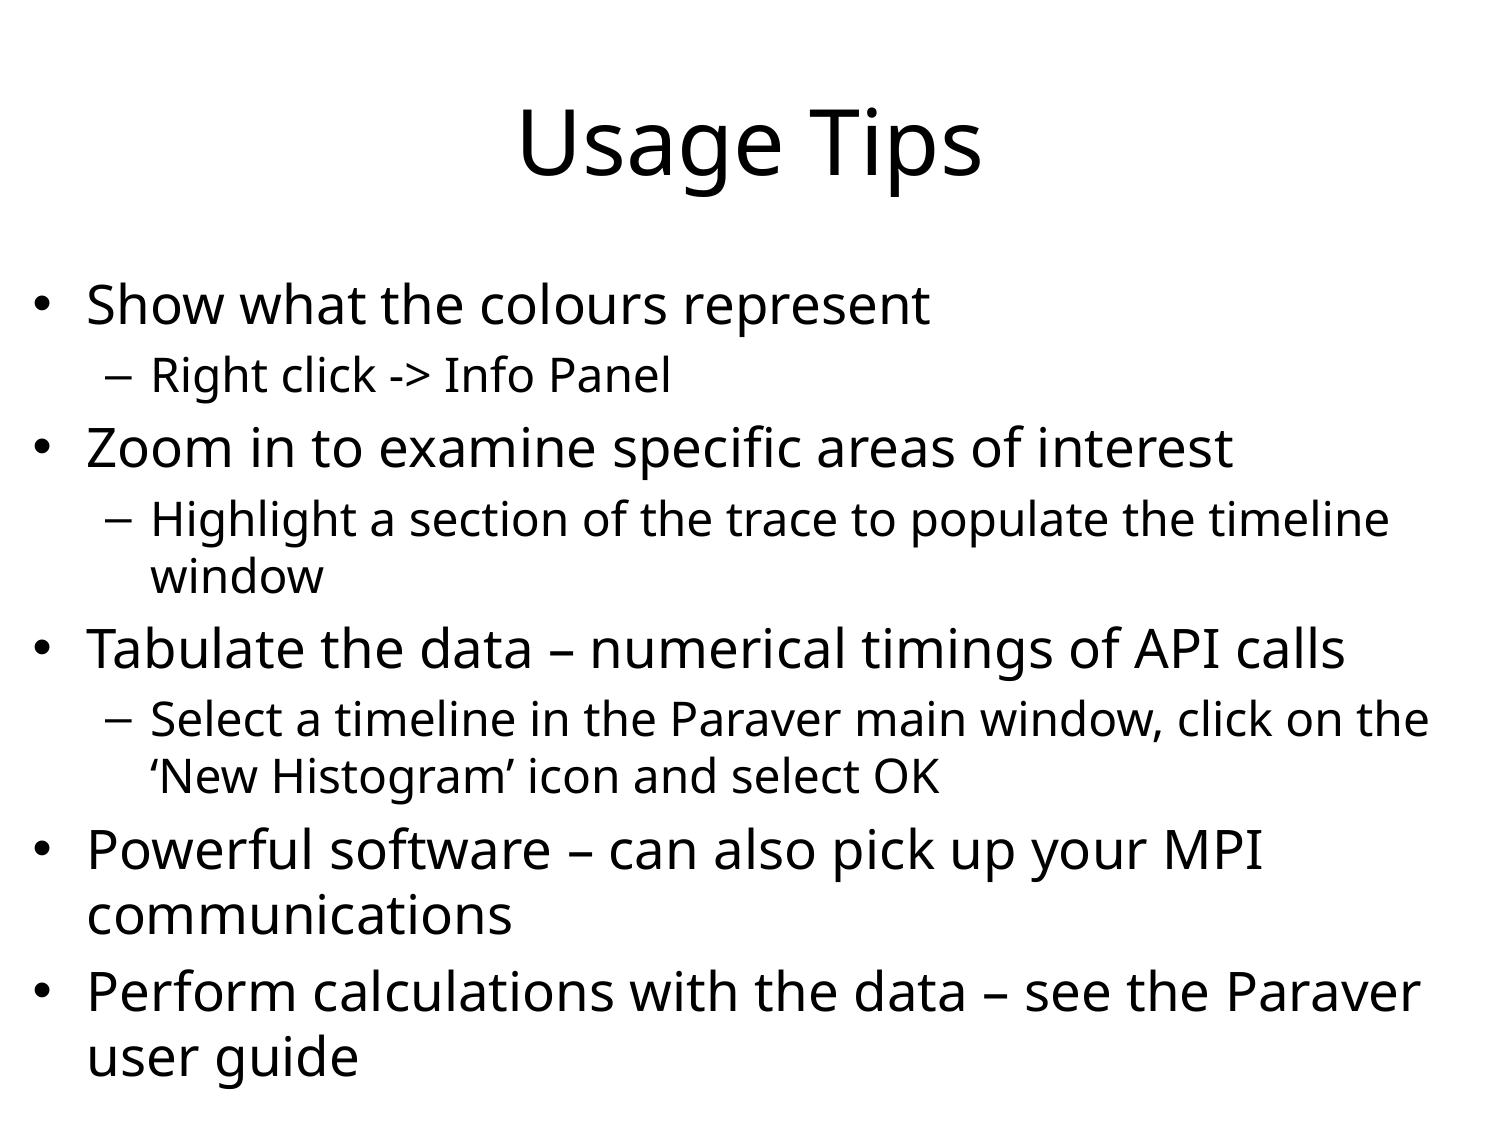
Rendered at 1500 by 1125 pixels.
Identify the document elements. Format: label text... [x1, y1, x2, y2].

title Usage Tips [75, 45, 1425, 233]
list Show what the colours represent Right click -> Info Panel Zoom in to examine specific areas of interest Highlight a section of the trace to populate the timeline window Tabulate the data – numerical timings of API calls Select a timeline in the Paraver main window, click on the ‘New Histogram’ icon and select OK Powerful software – can also pick up your MPI communications Perform calculations with the data – see the Paraver user guide [17, 262, 1471, 1106]
